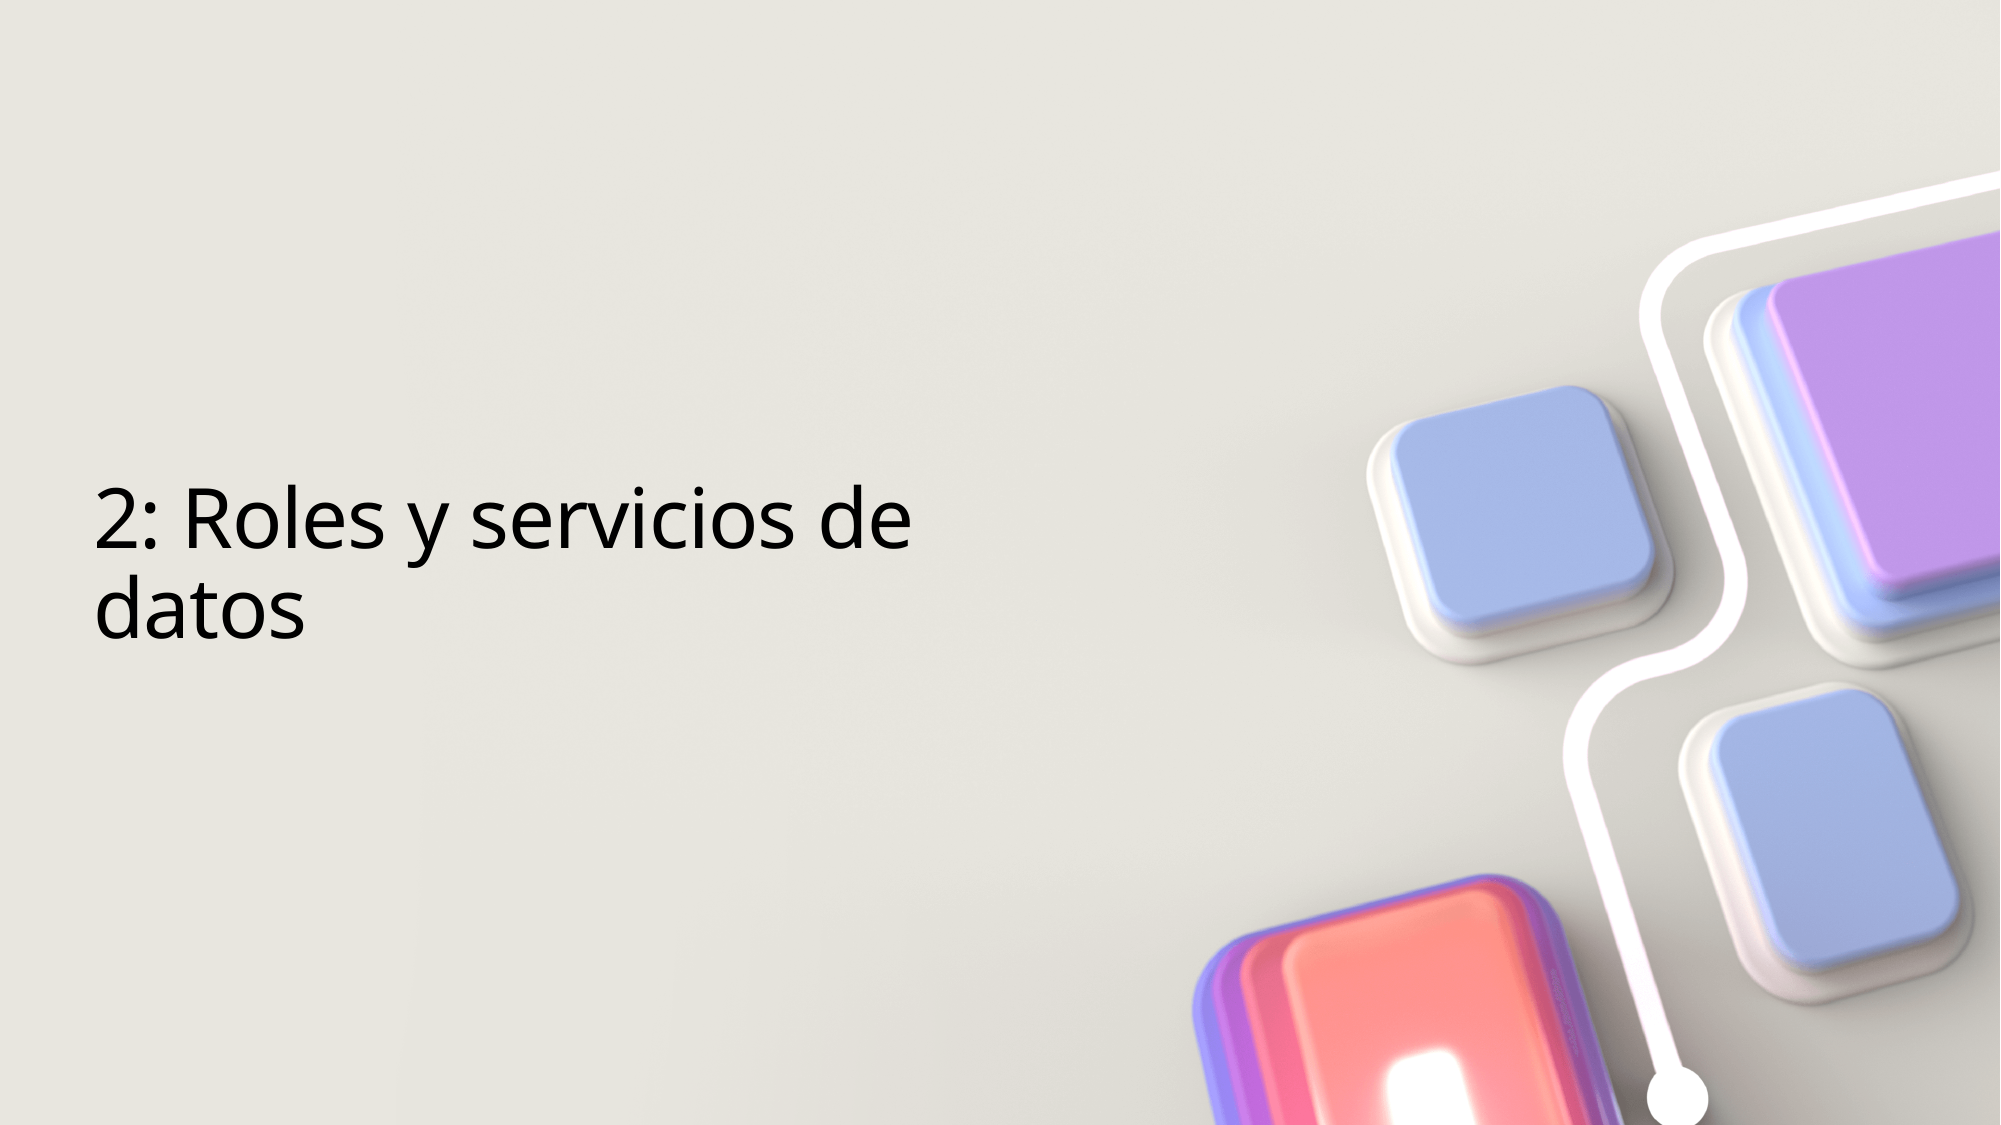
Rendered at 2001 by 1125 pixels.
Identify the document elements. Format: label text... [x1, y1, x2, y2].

title 2: Roles y servicios de datos [93, 555, 1135, 657]
picture [396, 0, 2000, 1125]
